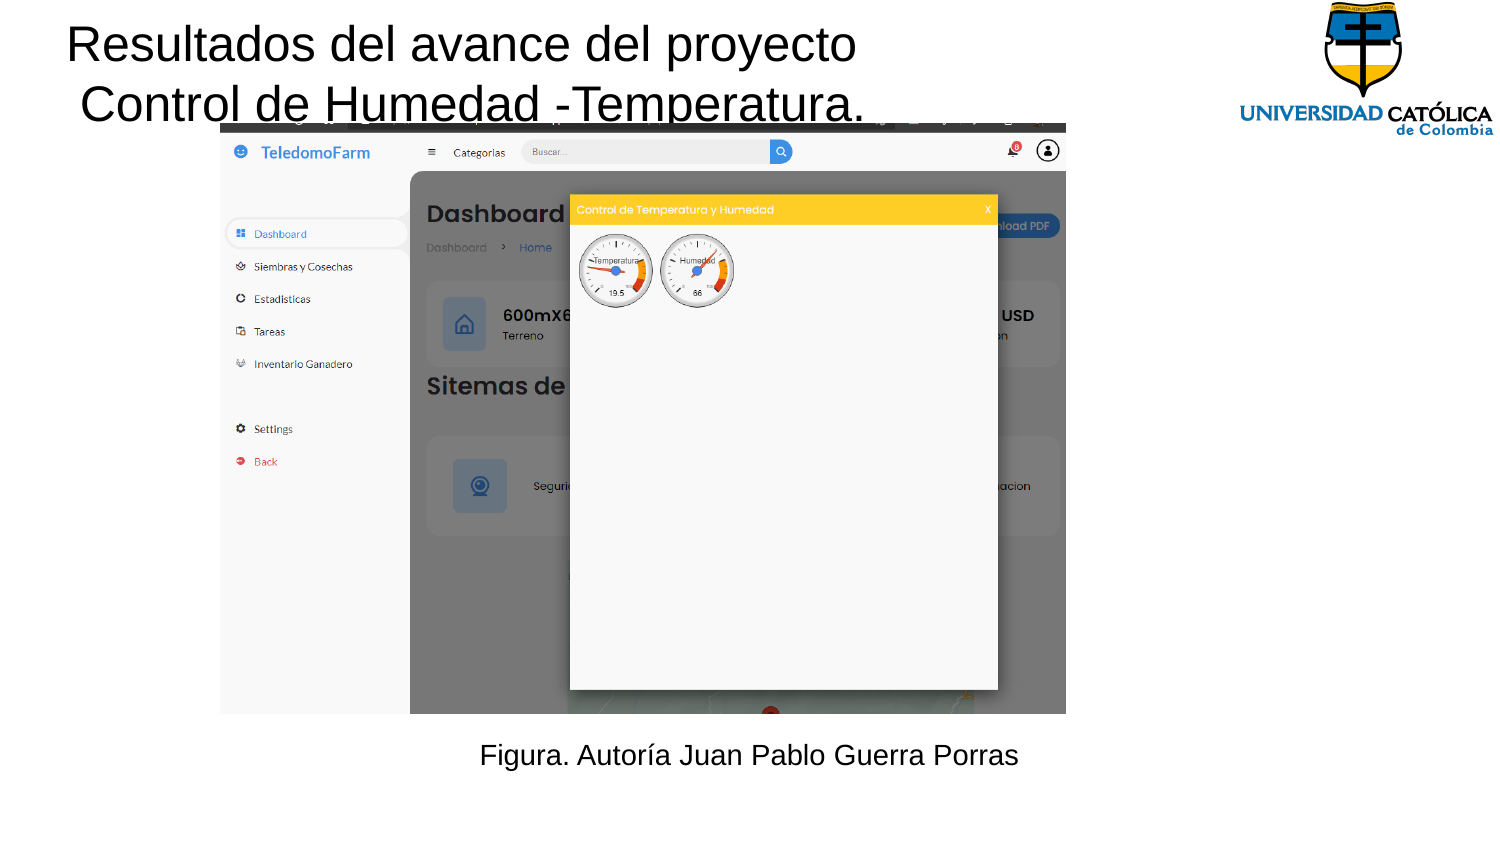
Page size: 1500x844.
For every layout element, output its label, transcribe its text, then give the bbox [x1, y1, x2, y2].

picture [1234, 0, 1500, 139]
text_box Figura. Autoría Juan Pablo Guerra Porras [464, 728, 1036, 779]
picture [220, 123, 1066, 715]
title Resultados del avance del proyecto Control de Humedad -Temperatura. [51, 0, 1232, 91]
